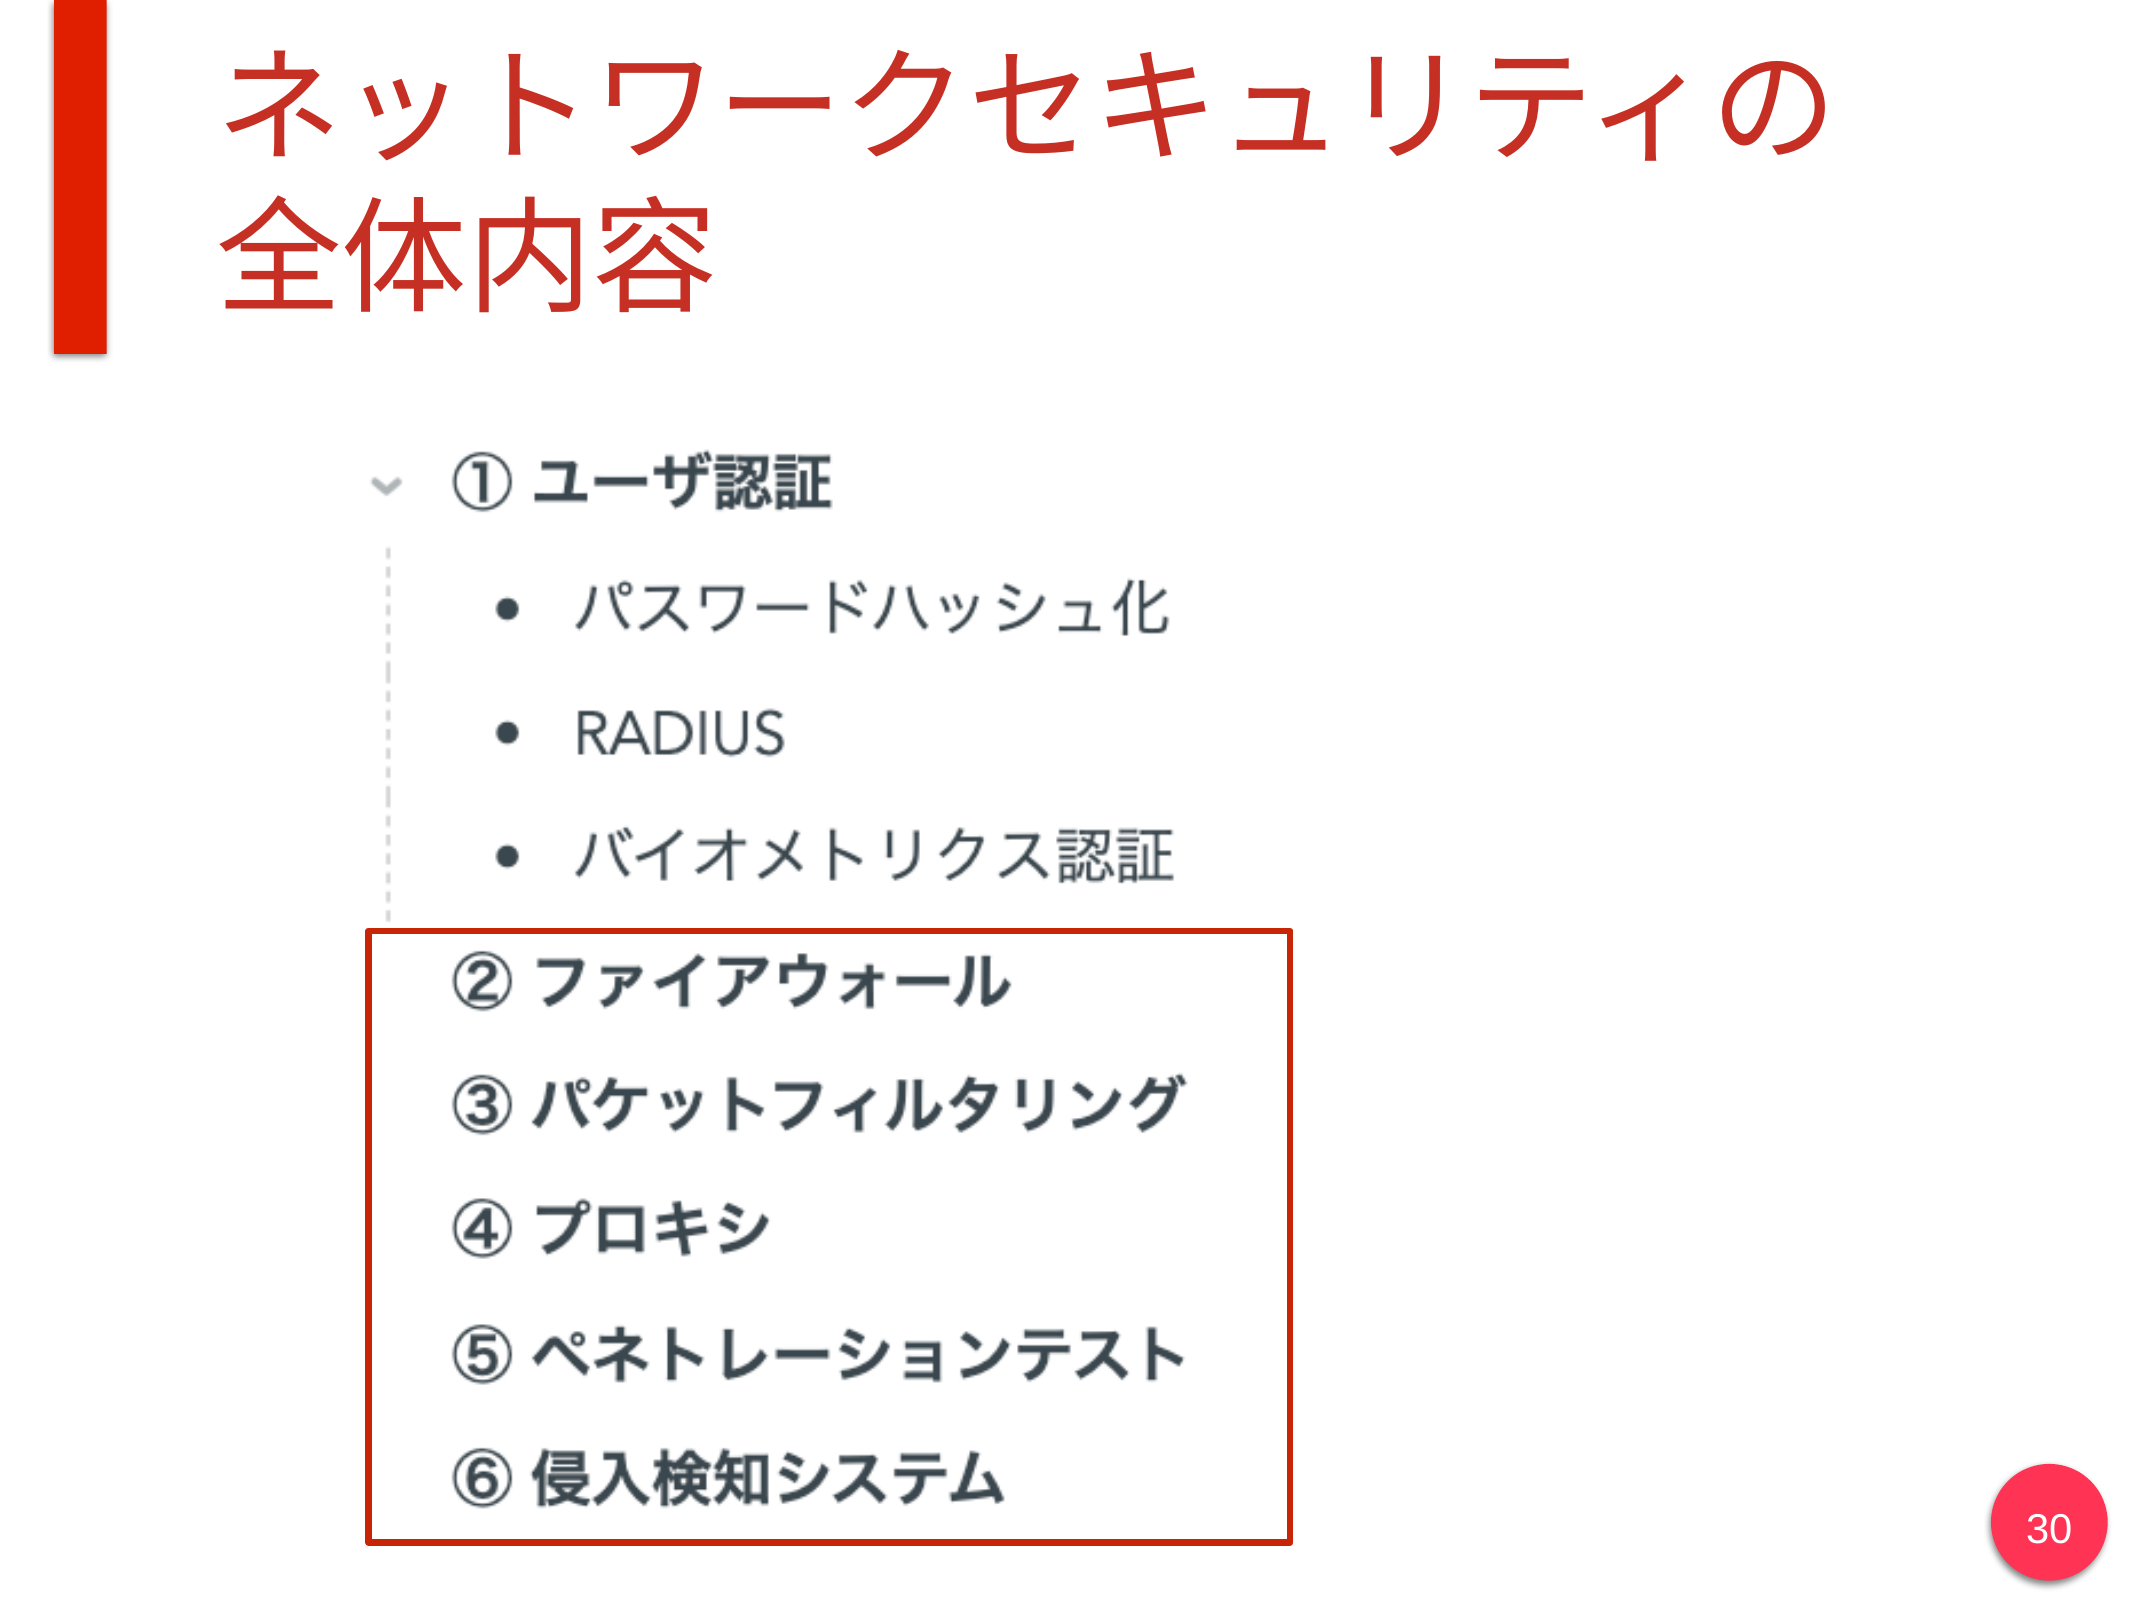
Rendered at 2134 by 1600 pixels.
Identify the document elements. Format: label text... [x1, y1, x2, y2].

title ネットワークセキュリティの 全体内容 [208, 18, 2030, 336]
picture [358, 439, 1301, 1543]
slide_number 30 [2012, 1493, 2087, 1600]
